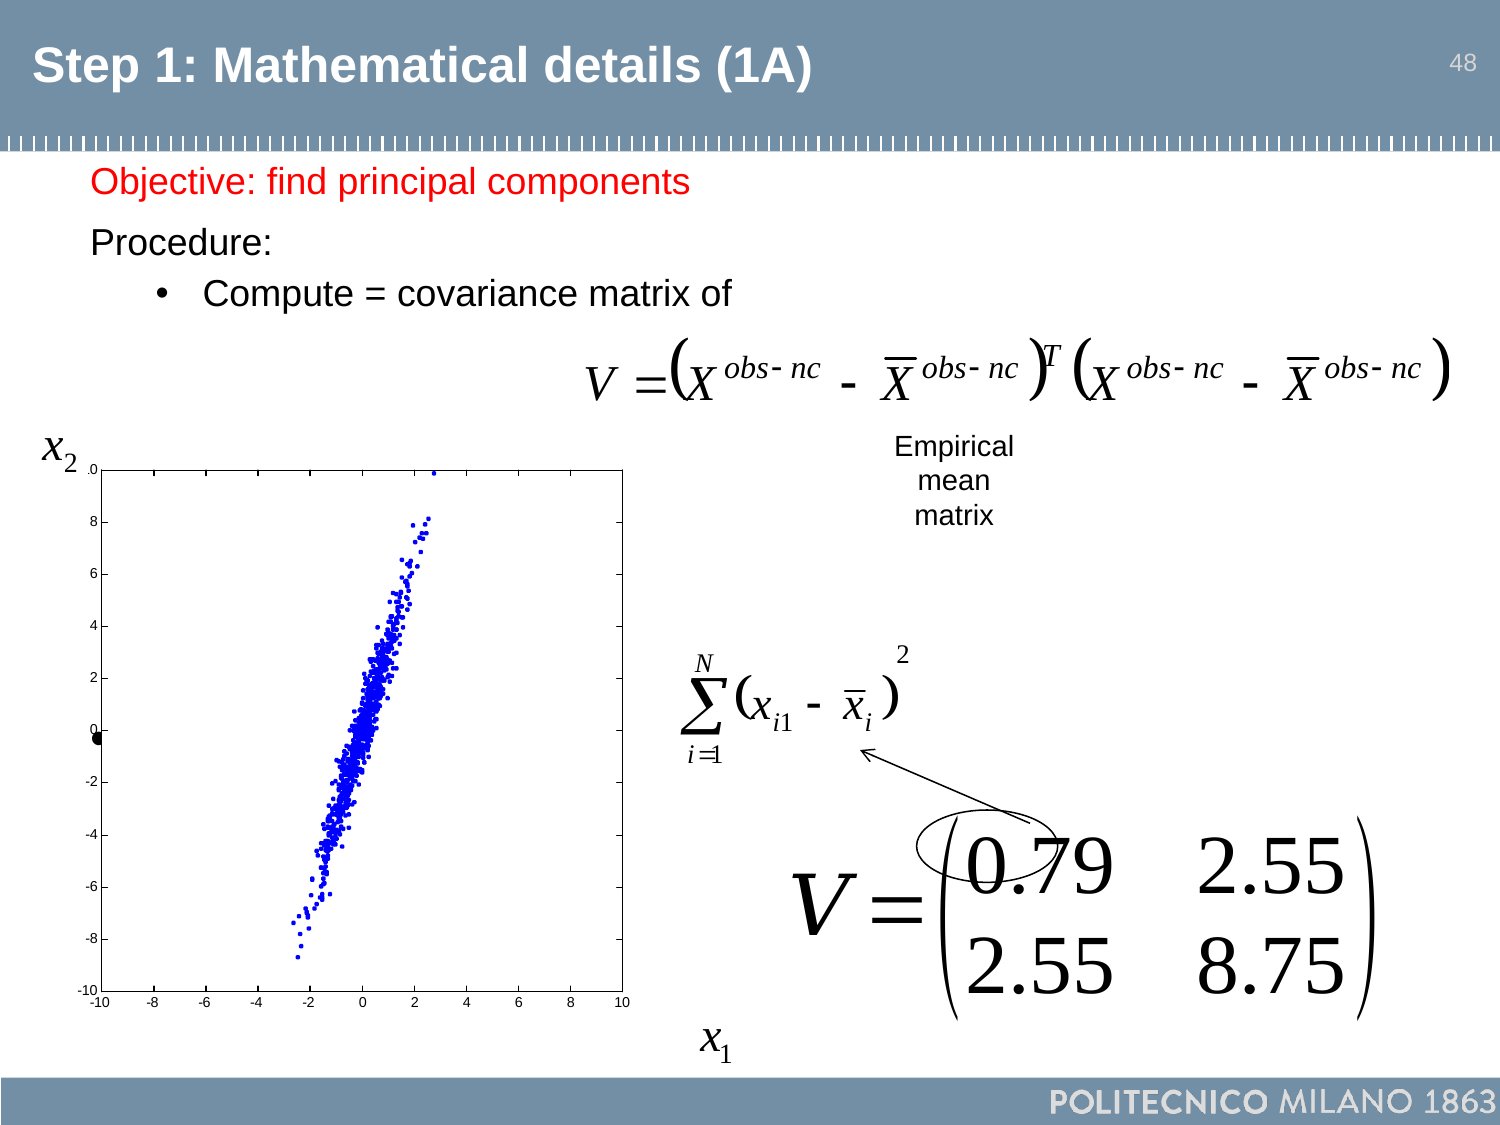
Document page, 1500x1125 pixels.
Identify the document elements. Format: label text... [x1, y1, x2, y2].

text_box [859, 749, 1031, 824]
text_box Empirical mean matrix [879, 424, 1030, 539]
text_box [916, 817, 1058, 883]
slide_number 48 [1428, 32, 1493, 92]
picture [0, 423, 773, 1062]
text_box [577, 332, 1449, 424]
title Step 1: Mathematical details (1A) [17, 7, 1311, 126]
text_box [690, 999, 747, 1072]
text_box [673, 634, 920, 774]
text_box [32, 408, 89, 481]
